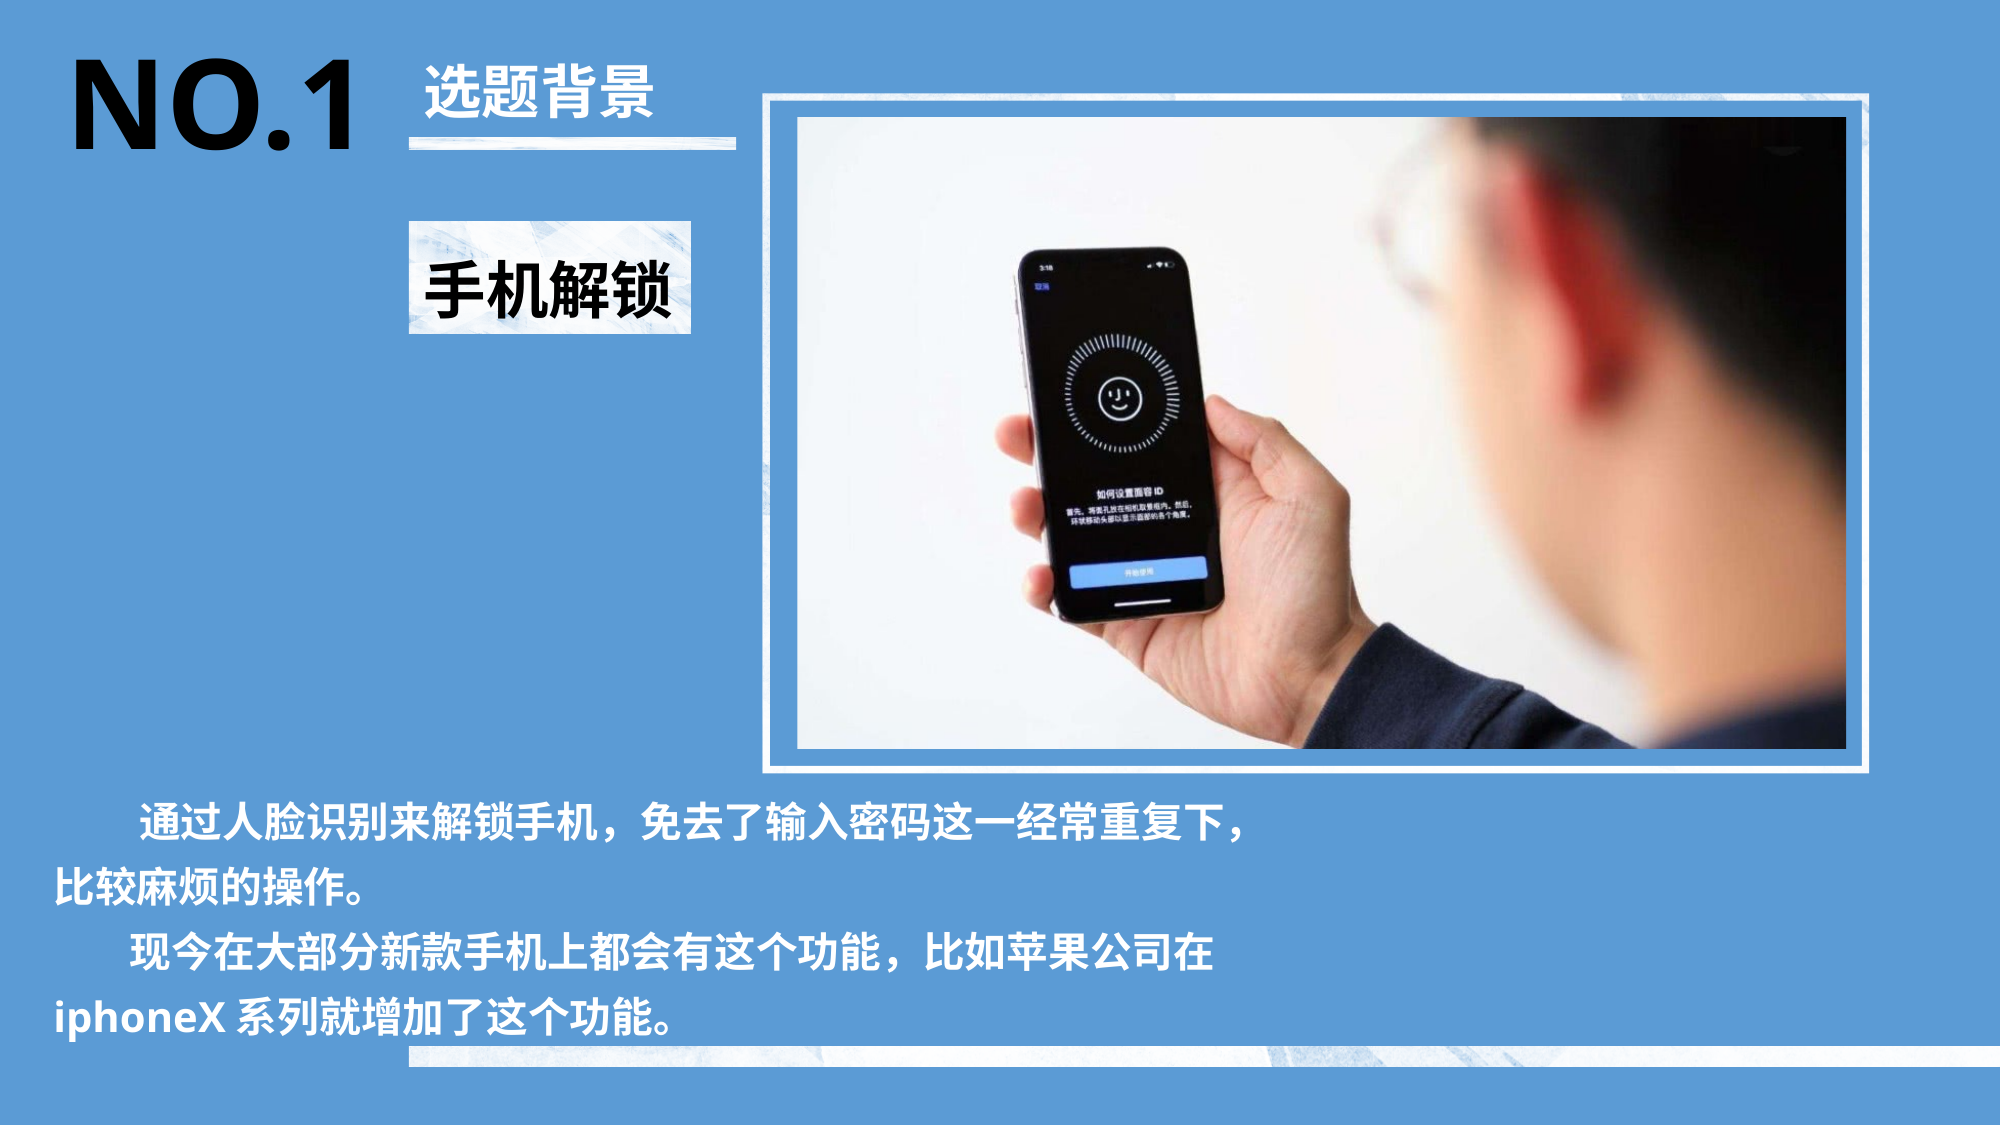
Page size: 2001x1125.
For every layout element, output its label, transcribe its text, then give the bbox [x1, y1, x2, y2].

list NO.1 [50, 34, 409, 182]
picture [409, 137, 737, 150]
text_box 通过人脸识别来解锁手机，免去了输入密码这一经常重复下，比较麻烦的操作。 现今在大部分新款手机上都会有这个功能，比如苹果公司在iphoneX系列就增加了这个功能。 [38, 773, 1292, 1048]
picture [408, 1046, 2000, 1067]
text_box 手机解锁 [408, 221, 691, 334]
list 选题背景 [408, 47, 921, 136]
text_box [761, 92, 1870, 774]
picture [797, 117, 1847, 749]
